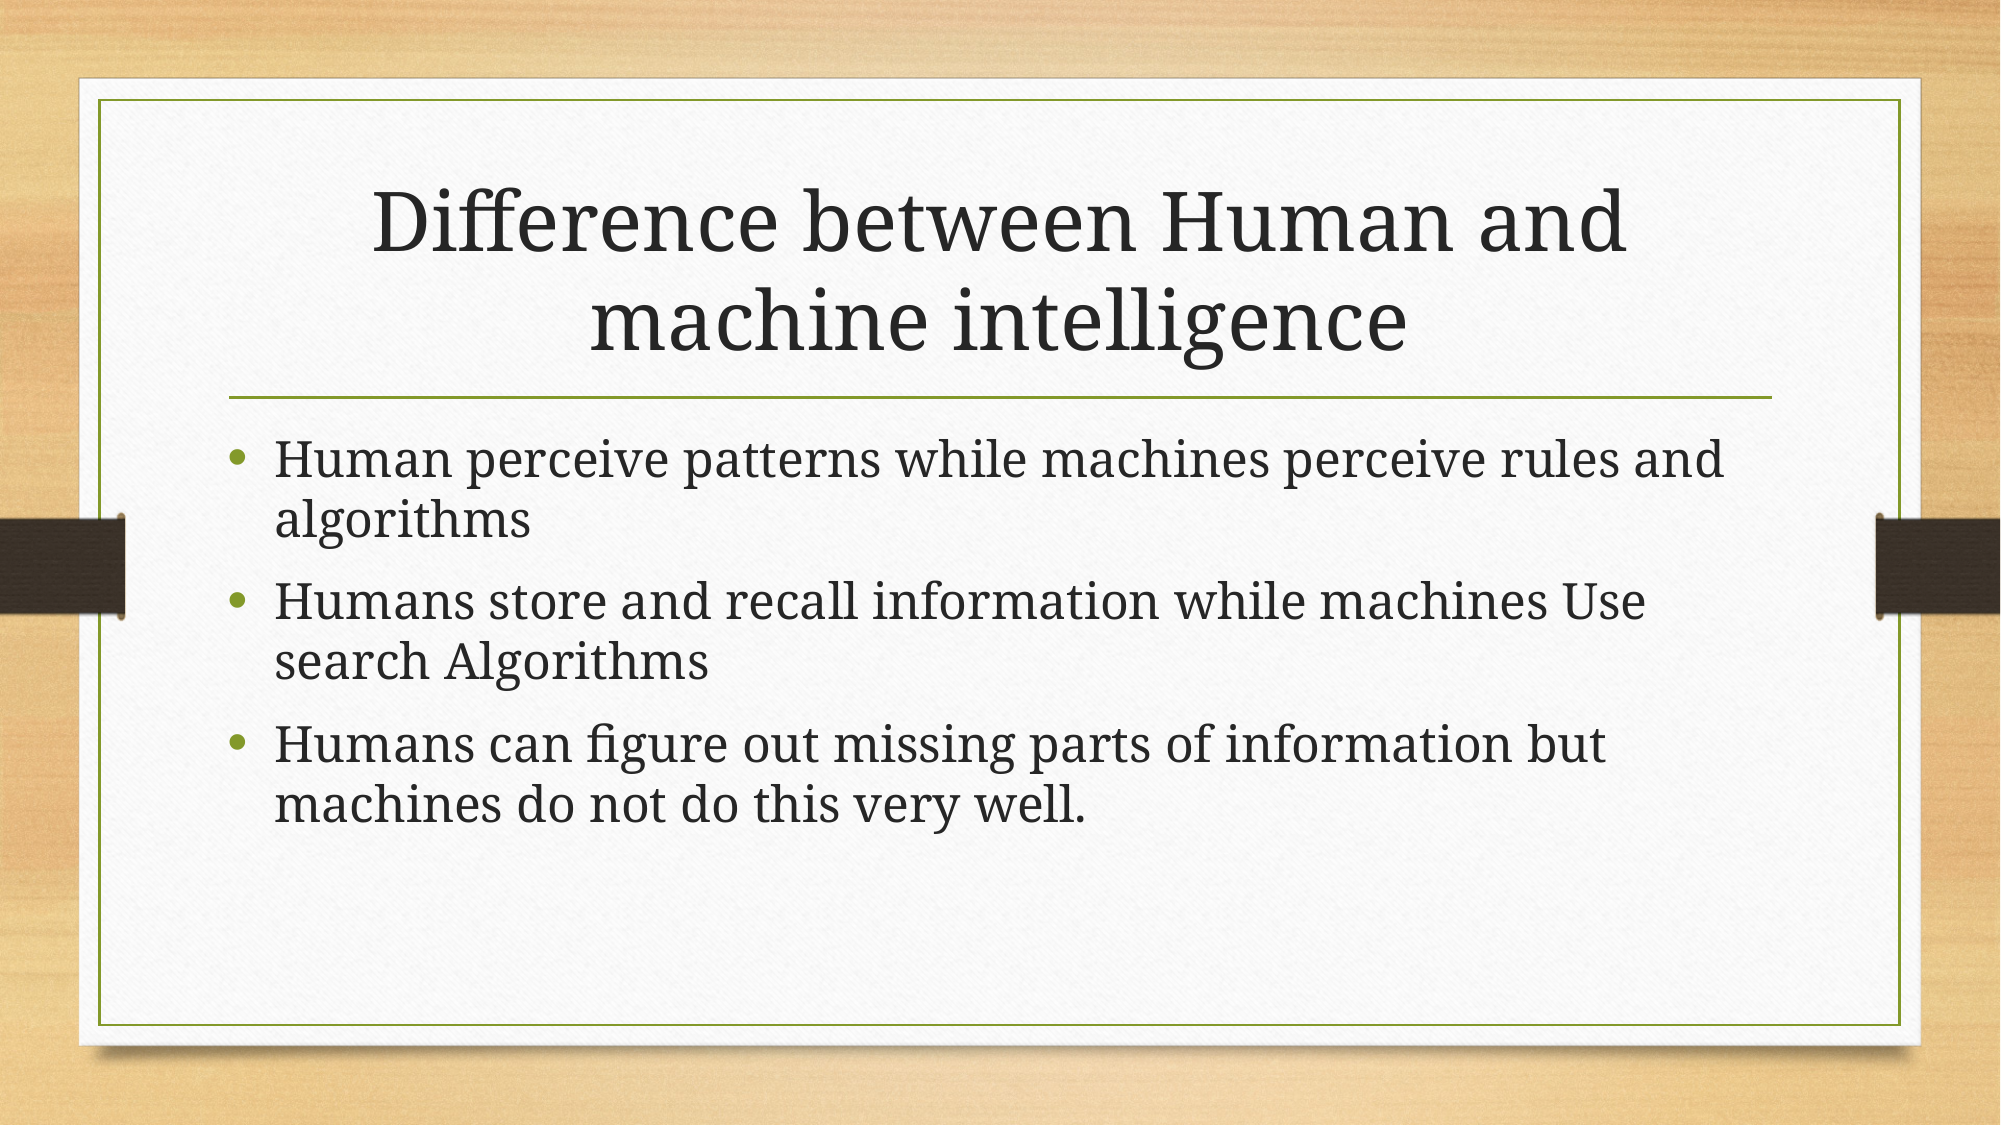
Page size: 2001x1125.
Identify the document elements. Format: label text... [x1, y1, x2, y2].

list Human perceive patterns while machines perceive rules and algorithms Humans store and recall information while machines Use search Algorithms Humans can figure out missing parts of information but machines do not do this very well. [212, 419, 1788, 964]
title Difference between Human and machine intelligence [212, 161, 1788, 375]
picture [0, 0, 2001, 1125]
